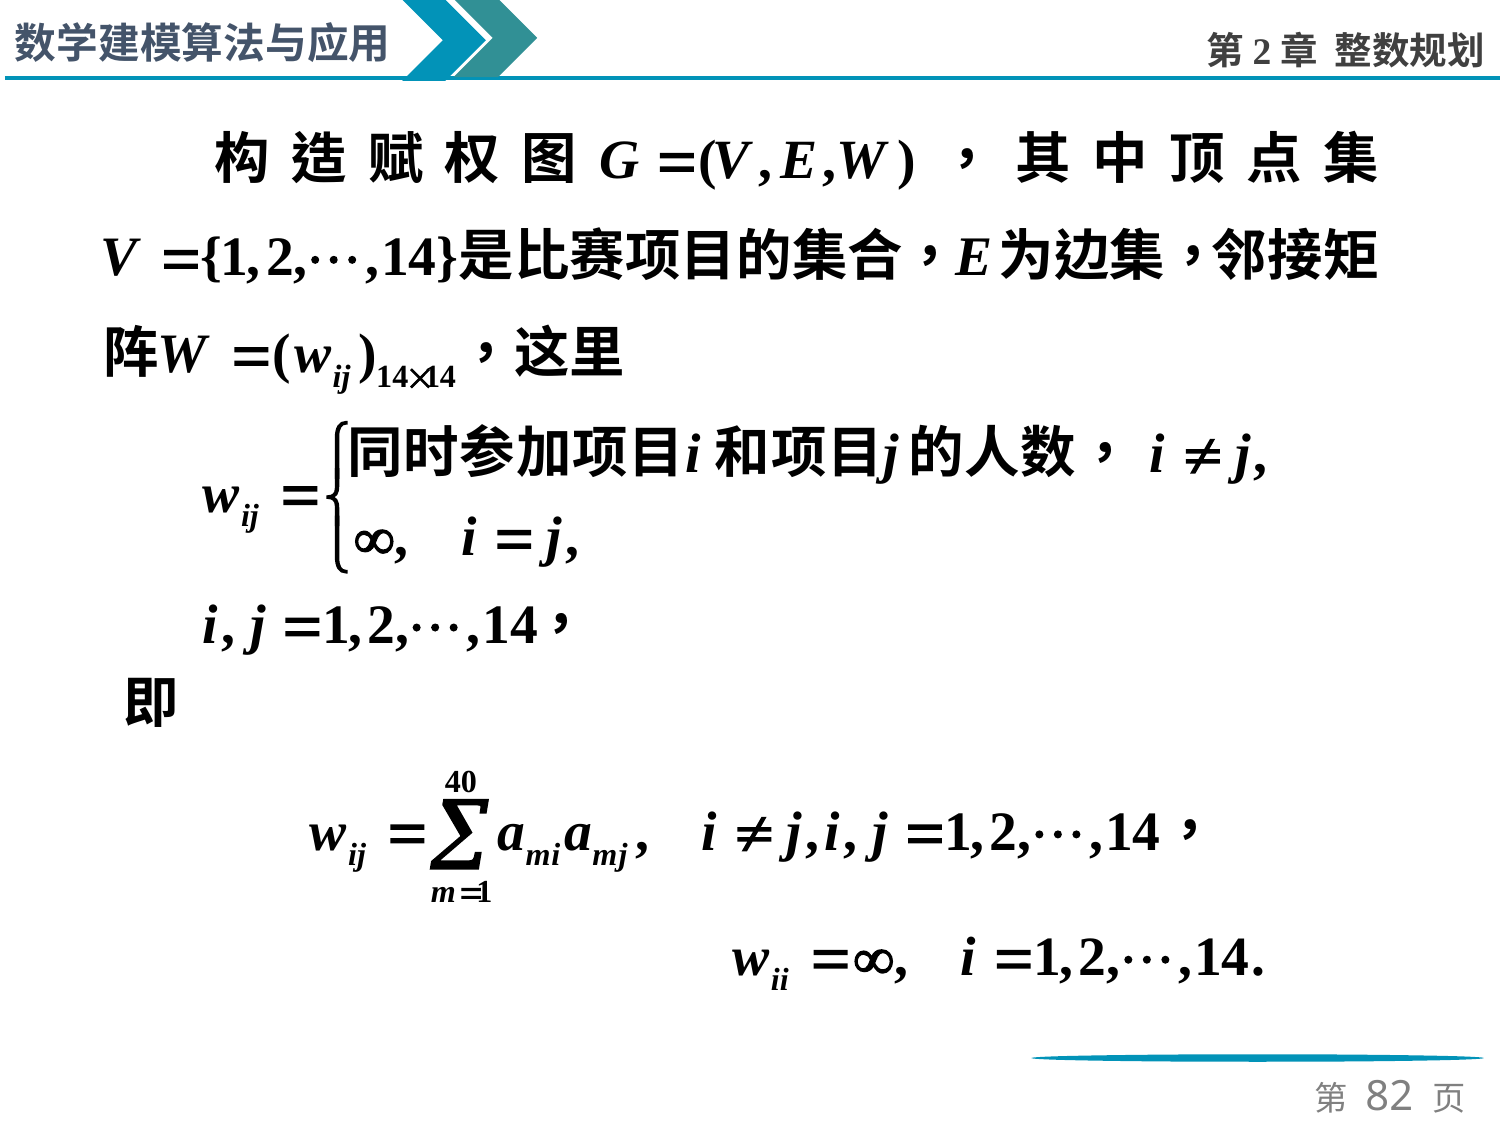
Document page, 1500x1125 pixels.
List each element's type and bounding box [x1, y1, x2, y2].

text_box [103, 121, 1379, 1039]
